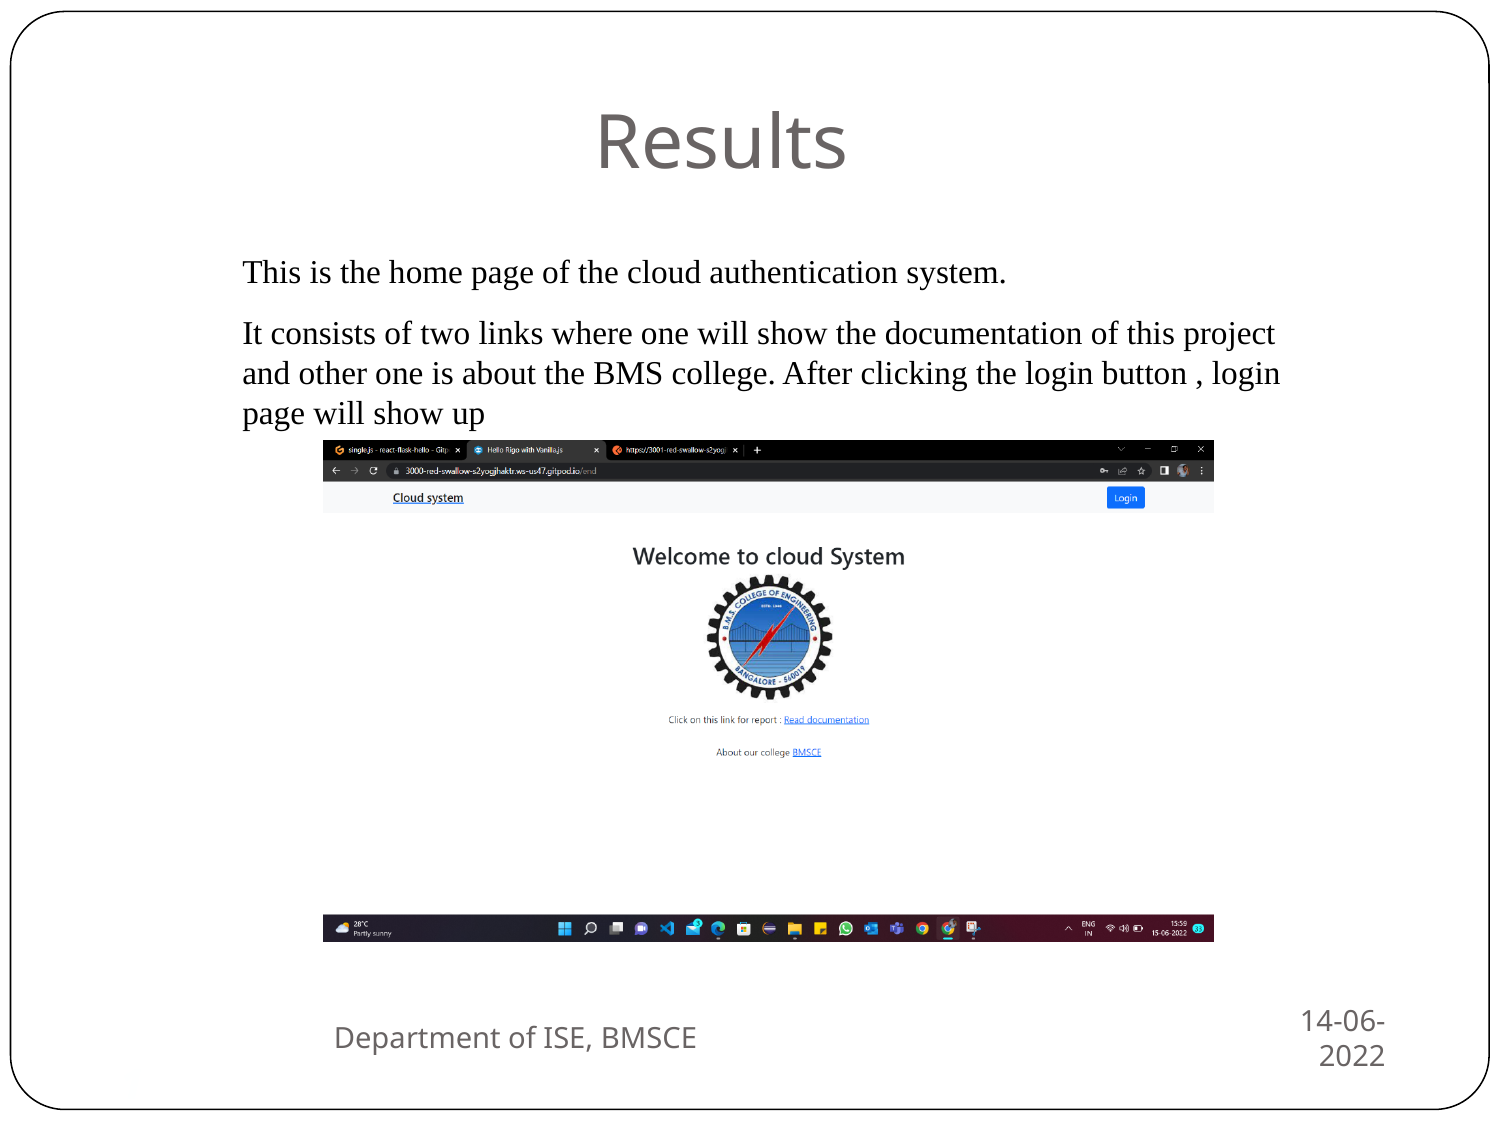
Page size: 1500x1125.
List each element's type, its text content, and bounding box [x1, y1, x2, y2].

slide_number 1 [83, 1052, 180, 1113]
picture [322, 440, 1215, 943]
list Results [112, 78, 1350, 223]
footer Department of ISE, BMSCE [318, 1006, 1257, 1067]
text_box This is the home page of the cloud authentication system. It consists of two links where one will show the documentation of this project and other one is about the BMS college. After clicking the login button , login page will show up [227, 222, 1310, 439]
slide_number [1257, 1006, 1401, 1067]
